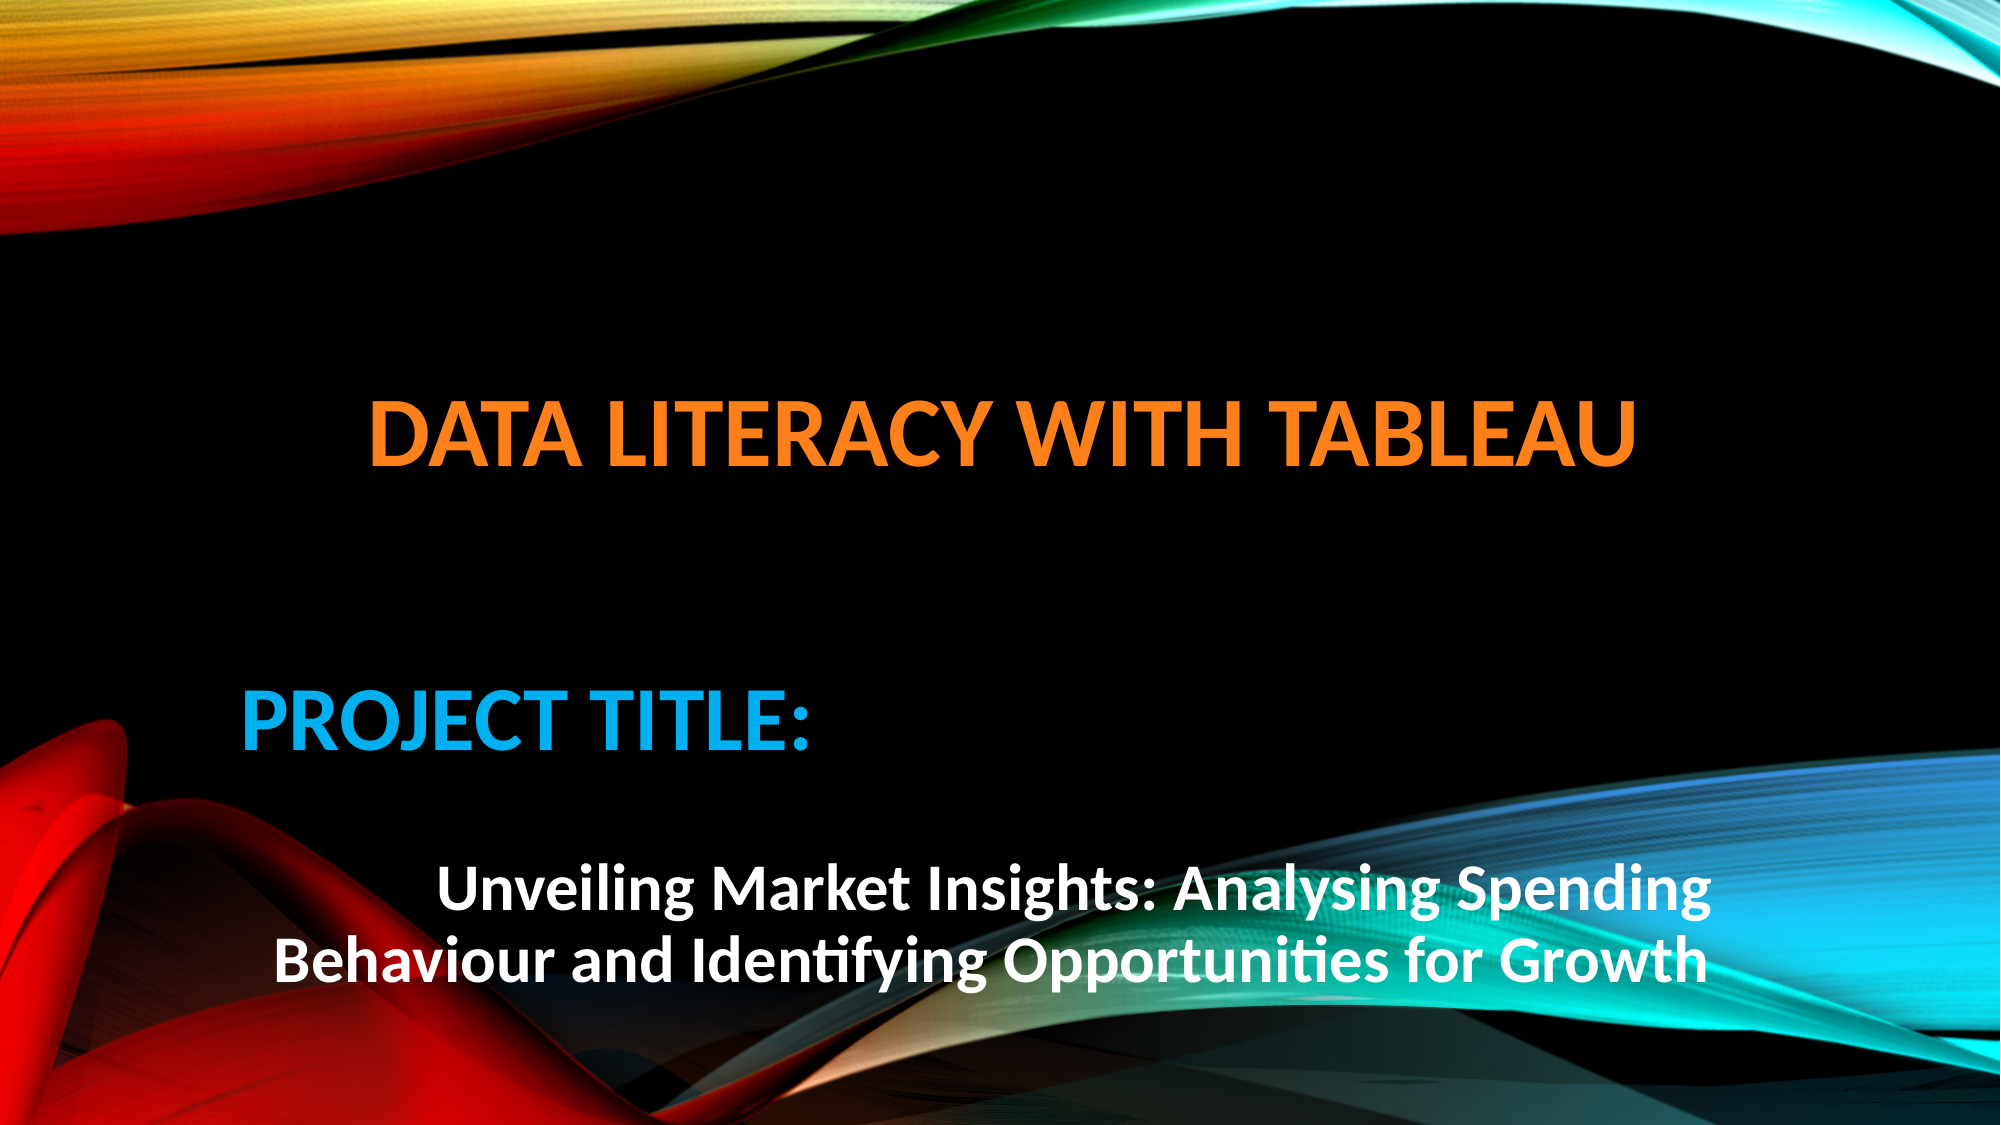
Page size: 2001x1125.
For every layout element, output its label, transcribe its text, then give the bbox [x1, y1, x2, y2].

subtitle PROJECT TITLE: Unveiling Market Insights: Analysing Spending Behaviour and Identifying Opportunities for Growth [225, 536, 1775, 1072]
title DATA LITERACY WITH TABLEAU [225, 295, 1775, 496]
picture [0, 0, 2000, 237]
picture [0, 717, 2000, 1125]
